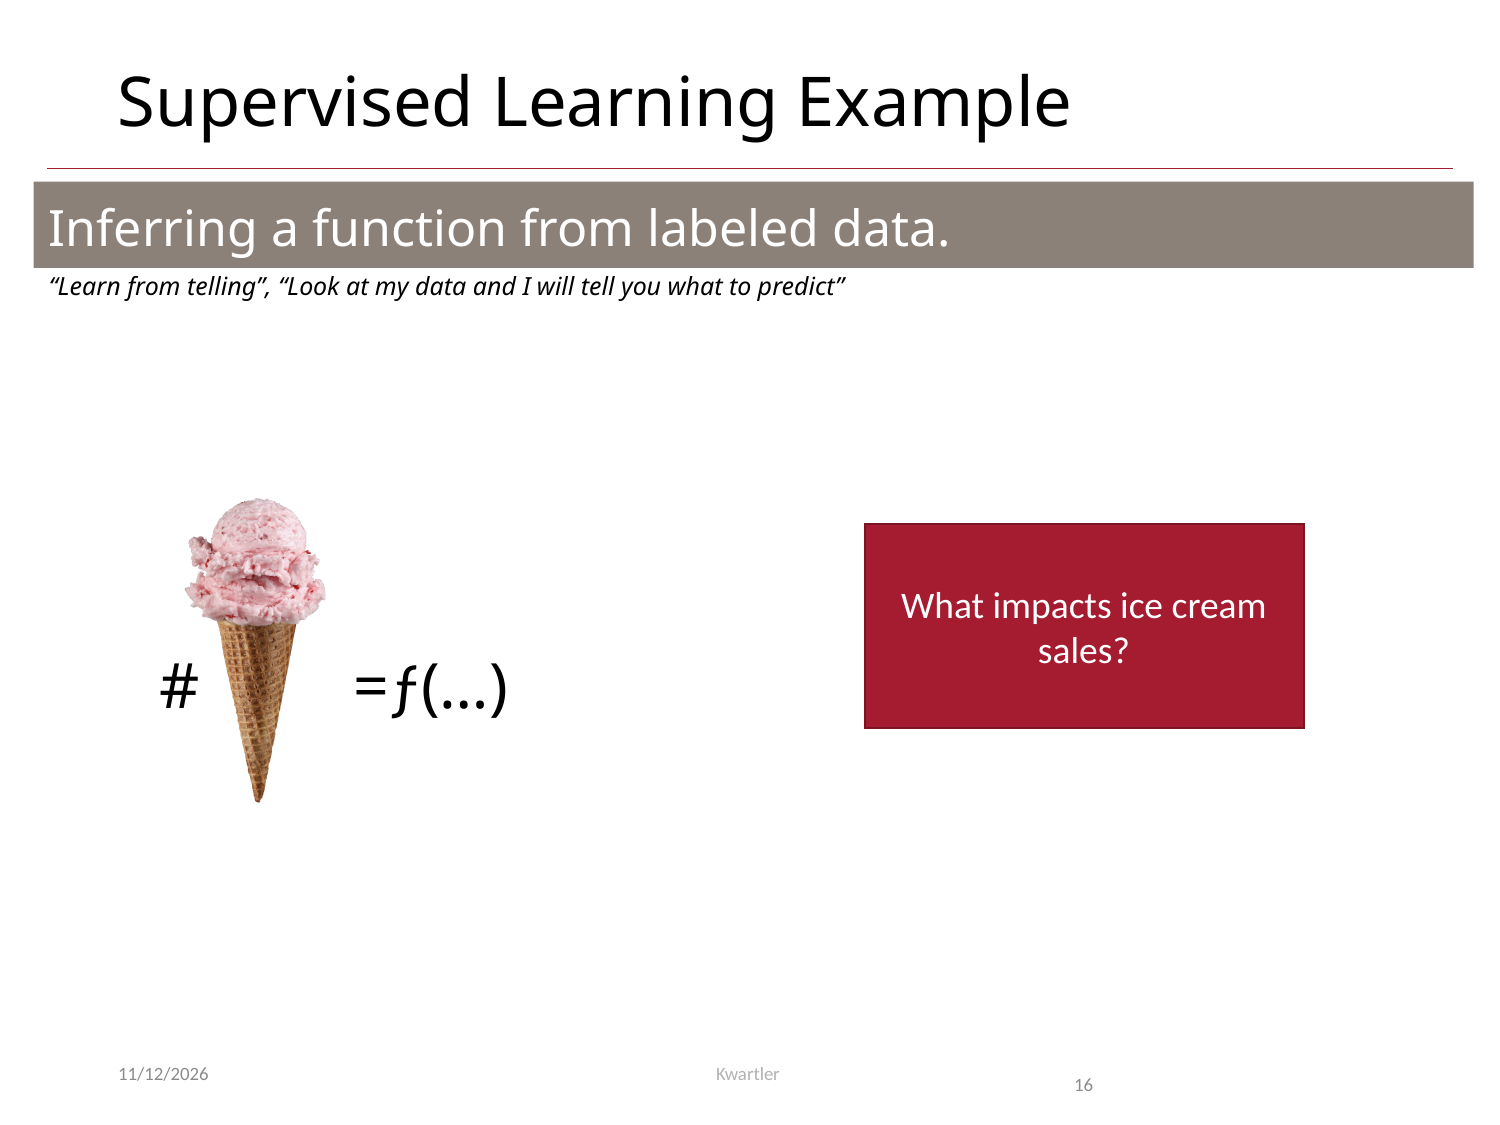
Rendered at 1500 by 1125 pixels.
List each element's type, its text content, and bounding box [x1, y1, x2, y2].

slide_number 16 [1059, 1042, 1200, 1103]
picture [183, 494, 327, 804]
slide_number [103, 1042, 441, 1103]
text_box # [144, 630, 183, 714]
footer Kwartler [496, 1042, 1004, 1103]
text_box =ƒ(…) [338, 630, 577, 714]
title Supervised Learning Example [103, 59, 1397, 157]
text_box What impacts ice cream sales? [864, 523, 1305, 729]
text_box Inferring a function from labeled data. [33, 181, 1474, 255]
text_box “Learn from telling”, “Look at my data and I will tell you what to predict” [33, 255, 1474, 296]
